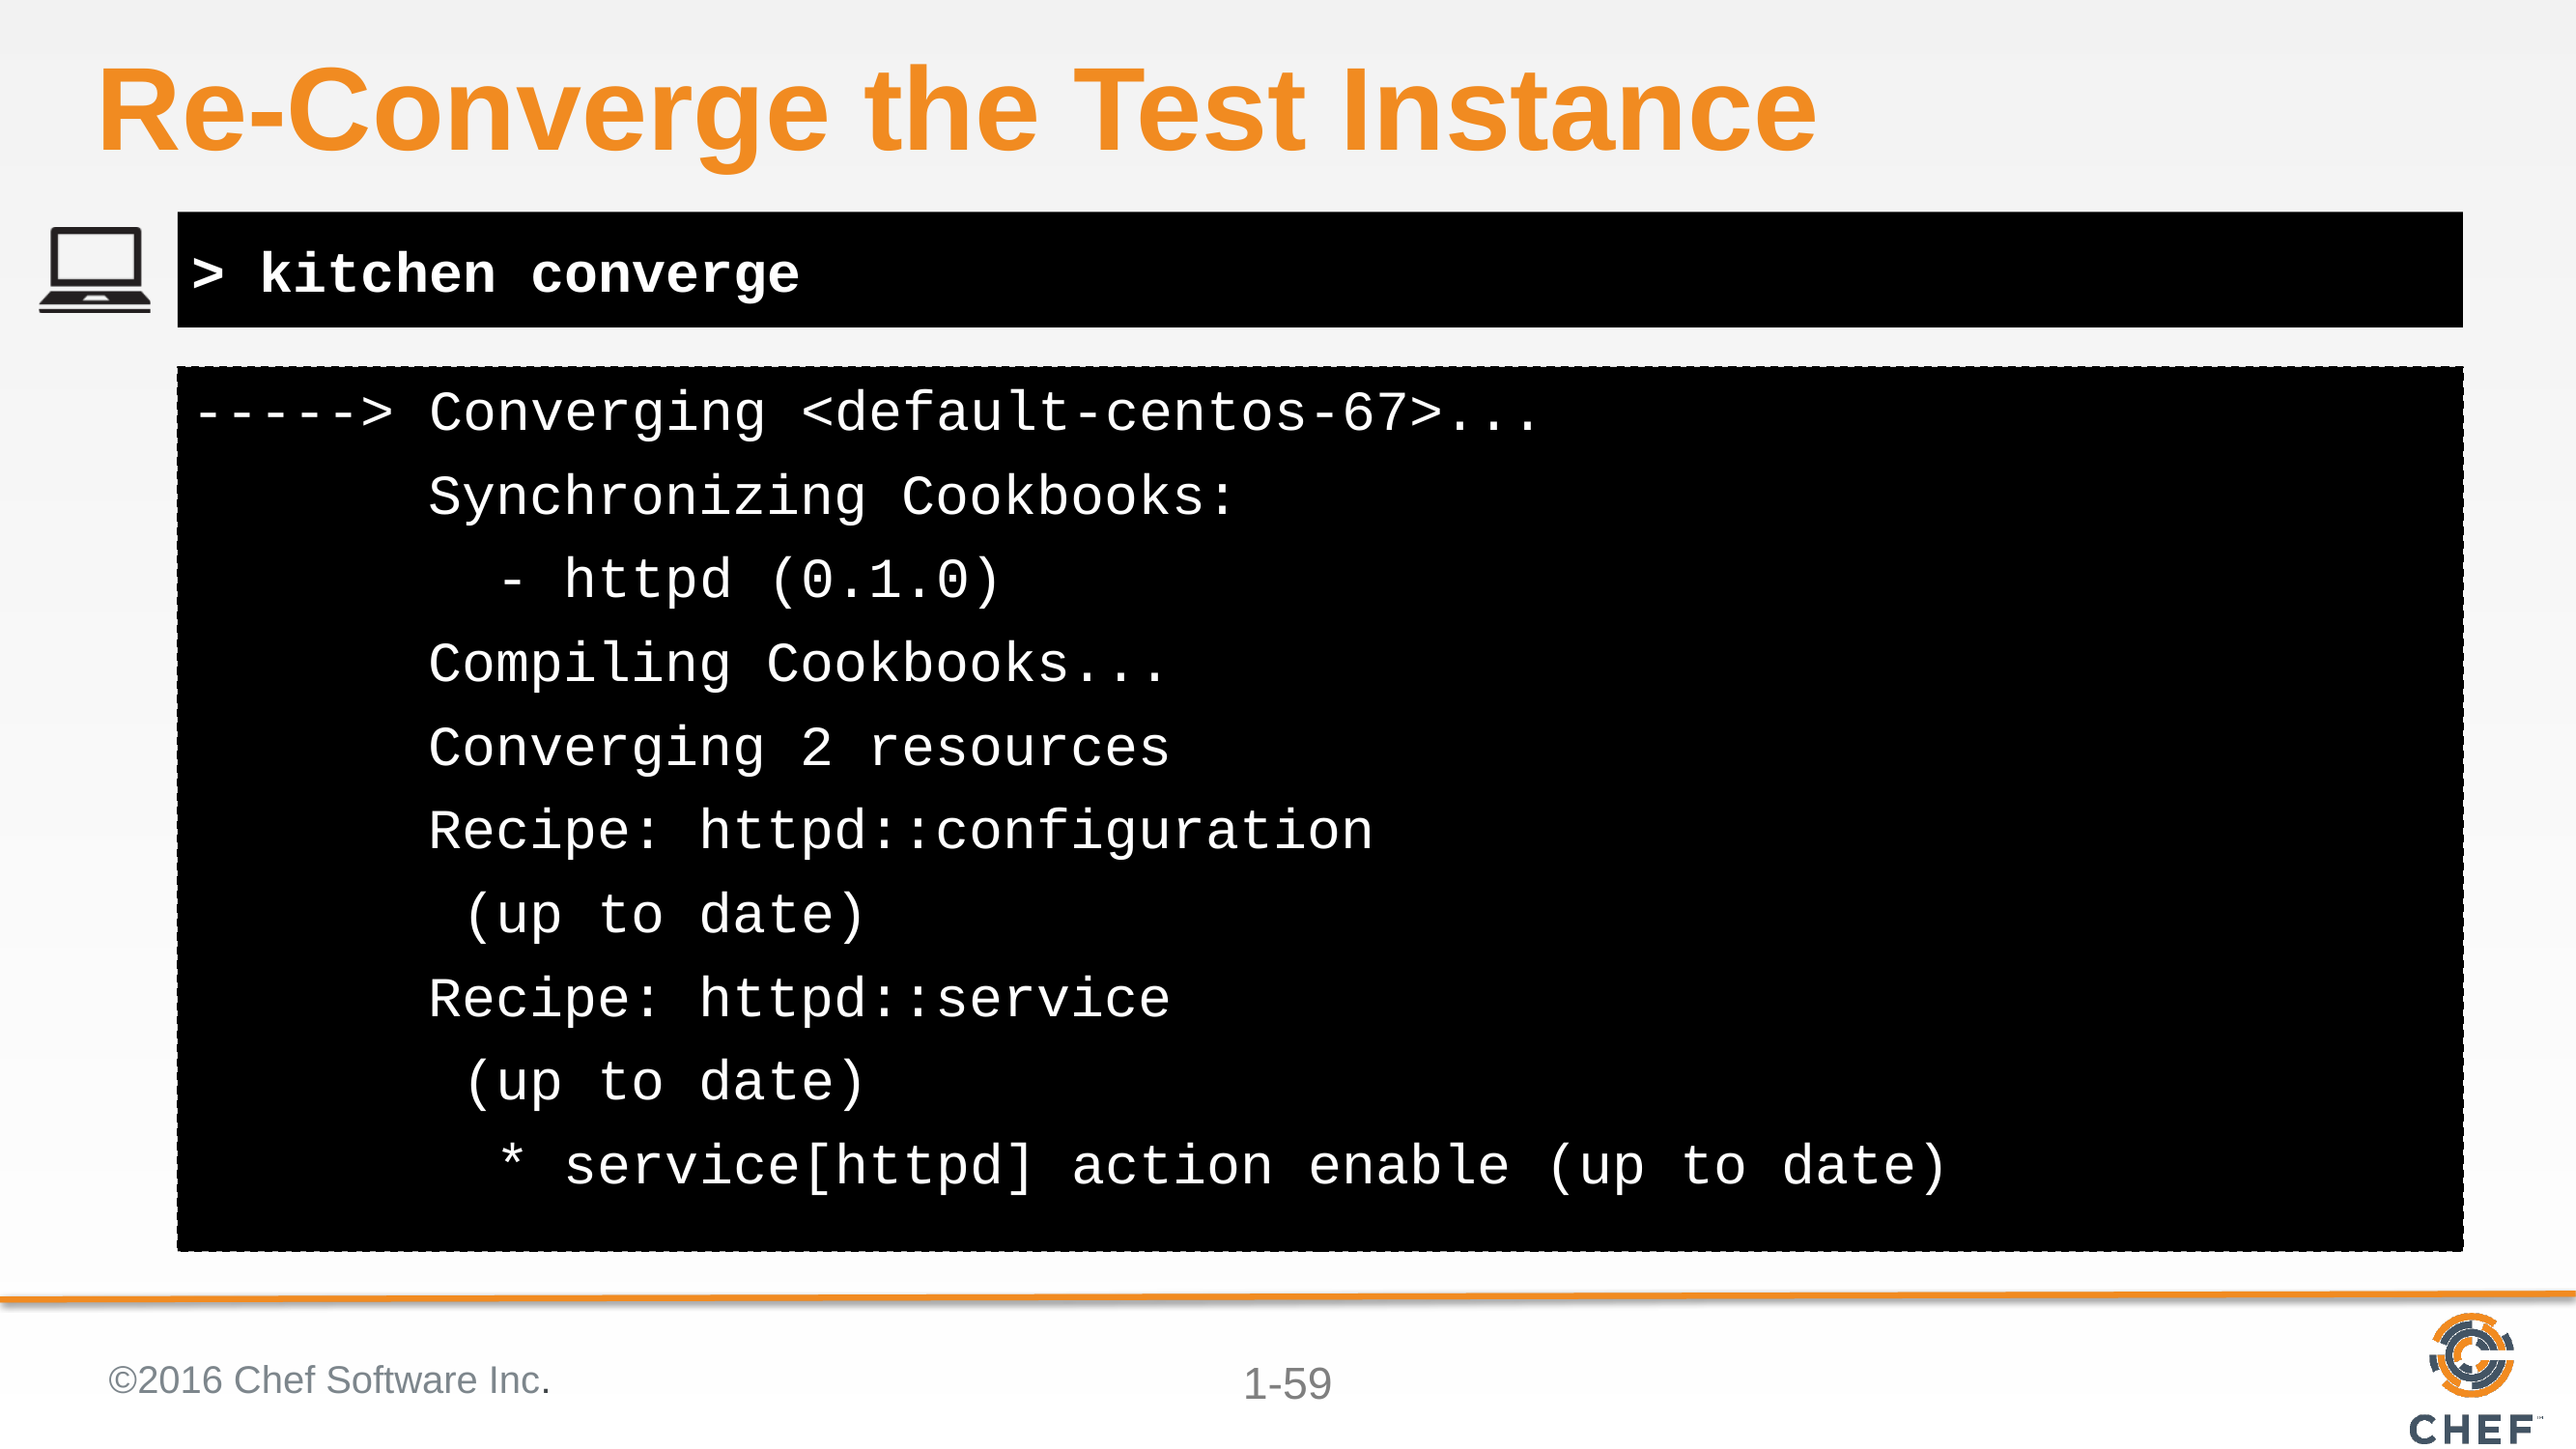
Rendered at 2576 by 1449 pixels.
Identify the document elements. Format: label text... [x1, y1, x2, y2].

list -----> Converging <default-centos-67>... Synchronizing Cookbooks: - httpd (0.1.0) Compiling Cookbooks... Converging 2 resources Recipe: httpd::configuration (up to date) Recipe: httpd::service (up to date) * service[httpd] action enable (up to date) [177, 366, 2464, 1252]
picture [2399, 1297, 2551, 1449]
title Re-Converge the Test Instance [96, 48, 2463, 180]
list > kitchen converge [177, 212, 2463, 327]
